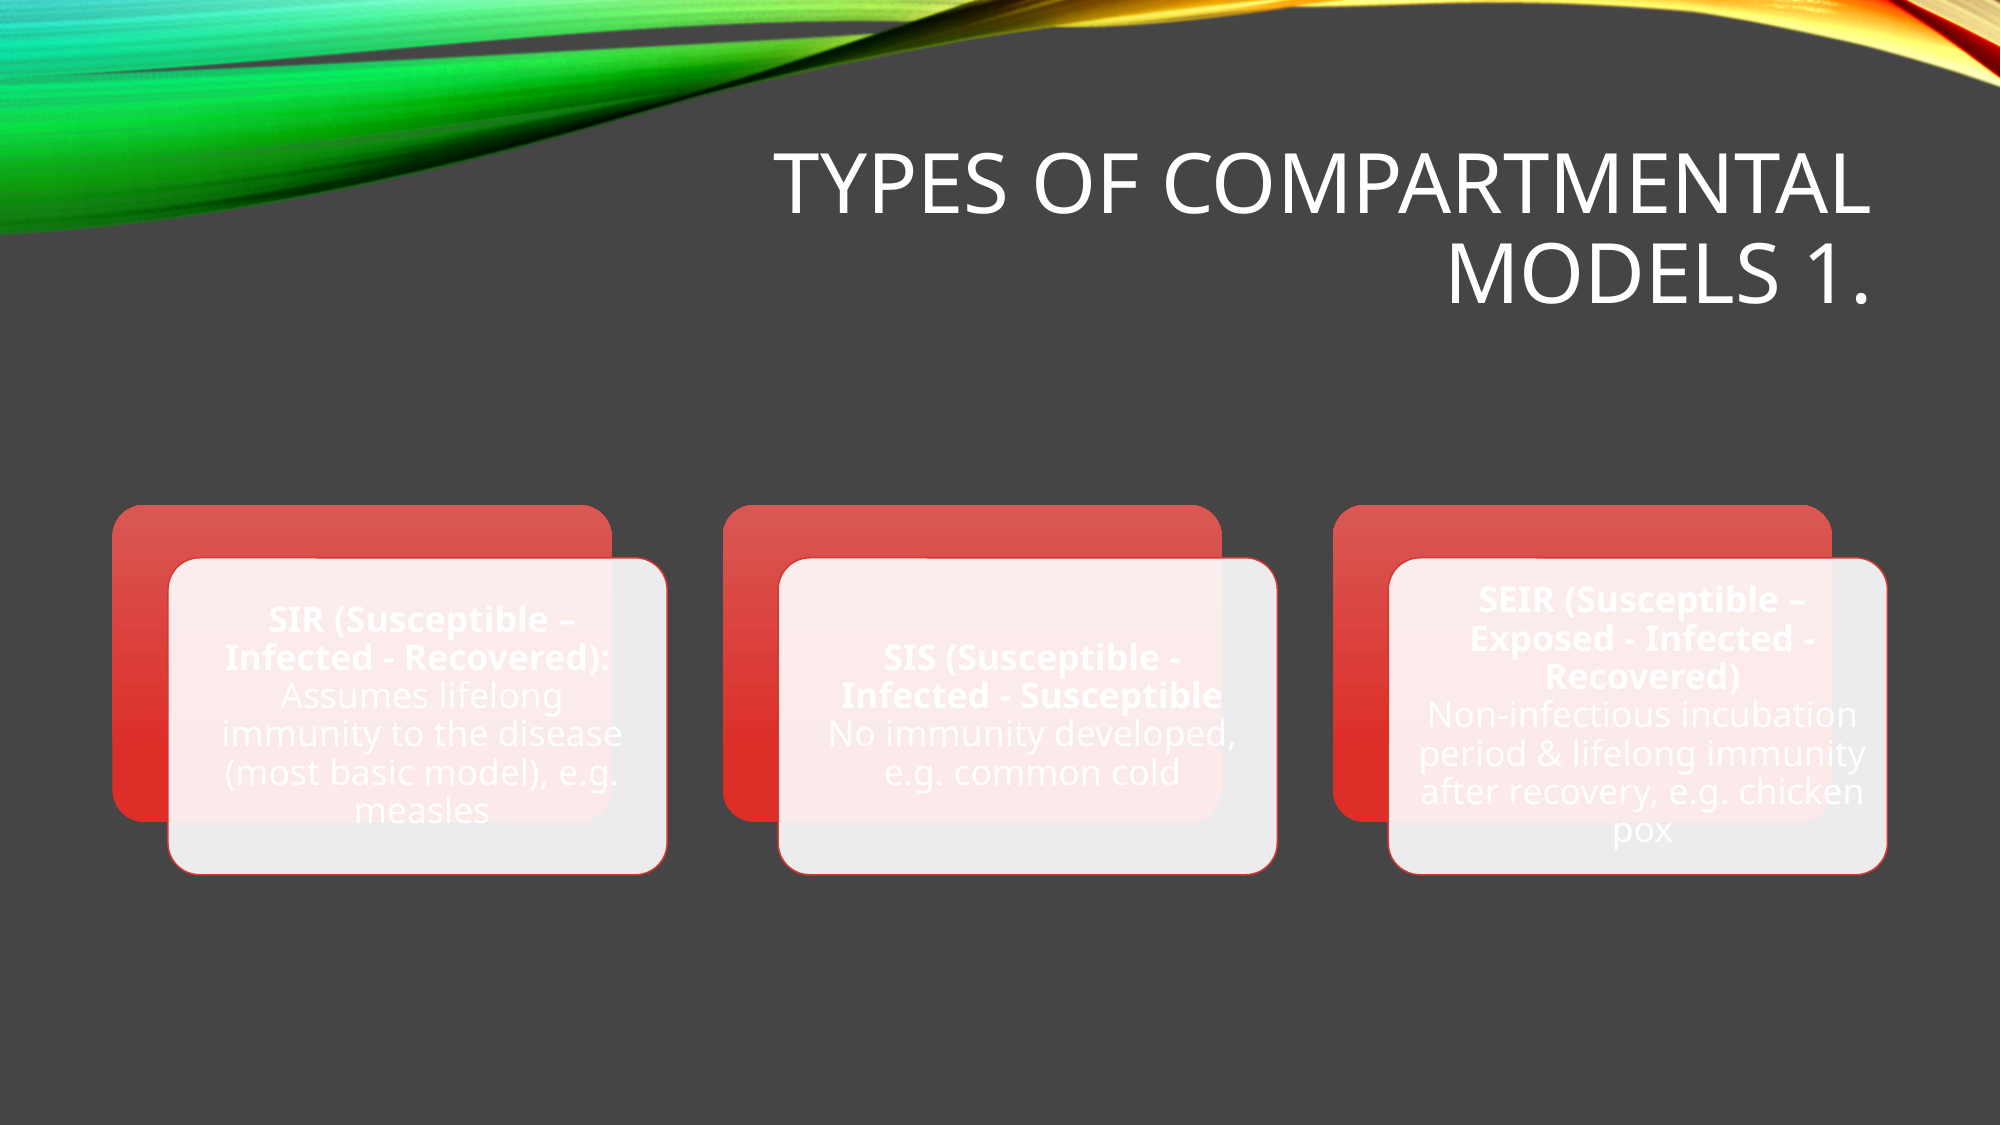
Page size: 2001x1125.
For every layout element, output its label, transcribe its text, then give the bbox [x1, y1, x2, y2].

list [112, 400, 1888, 980]
title Types of compartmental models 1. [474, 125, 1888, 338]
picture [0, 0, 2000, 237]
